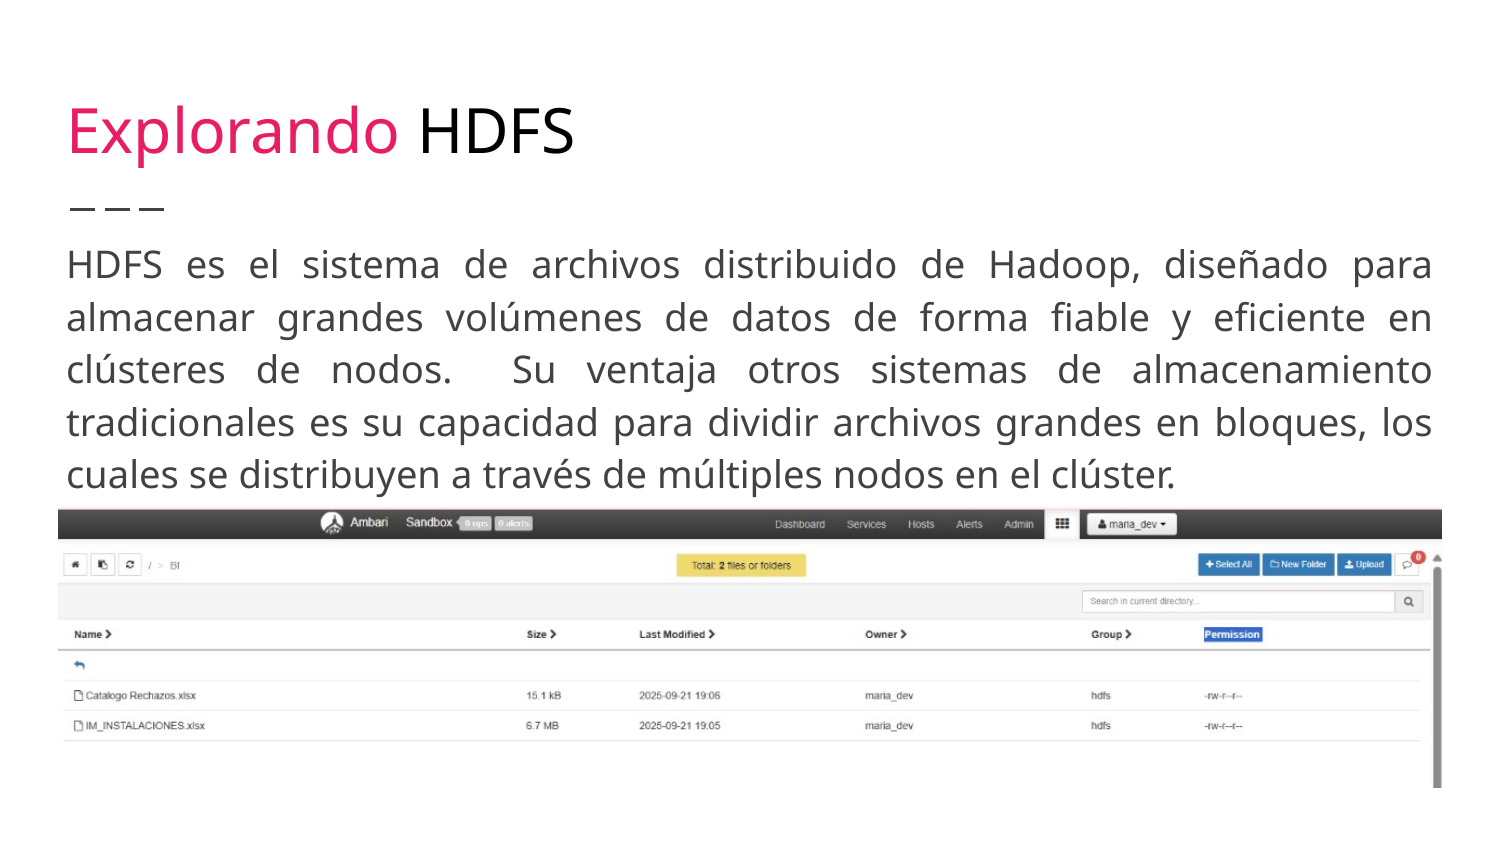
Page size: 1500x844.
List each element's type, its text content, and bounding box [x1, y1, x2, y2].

list HDFS es el sistema de archivos distribuido de Hadoop, diseñado para almacenar grandes volúmenes de datos de forma fiable y eficiente en clústeres de nodos. Su ventaja otros sistemas de almacenamiento tradicionales es su capacidad para dividir archivos grandes en bloques, los cuales se distribuyen a través de múltiples nodos en el clúster. [51, 218, 1449, 455]
title Explorando HDFS [51, 61, 1449, 182]
picture [57, 506, 1443, 788]
